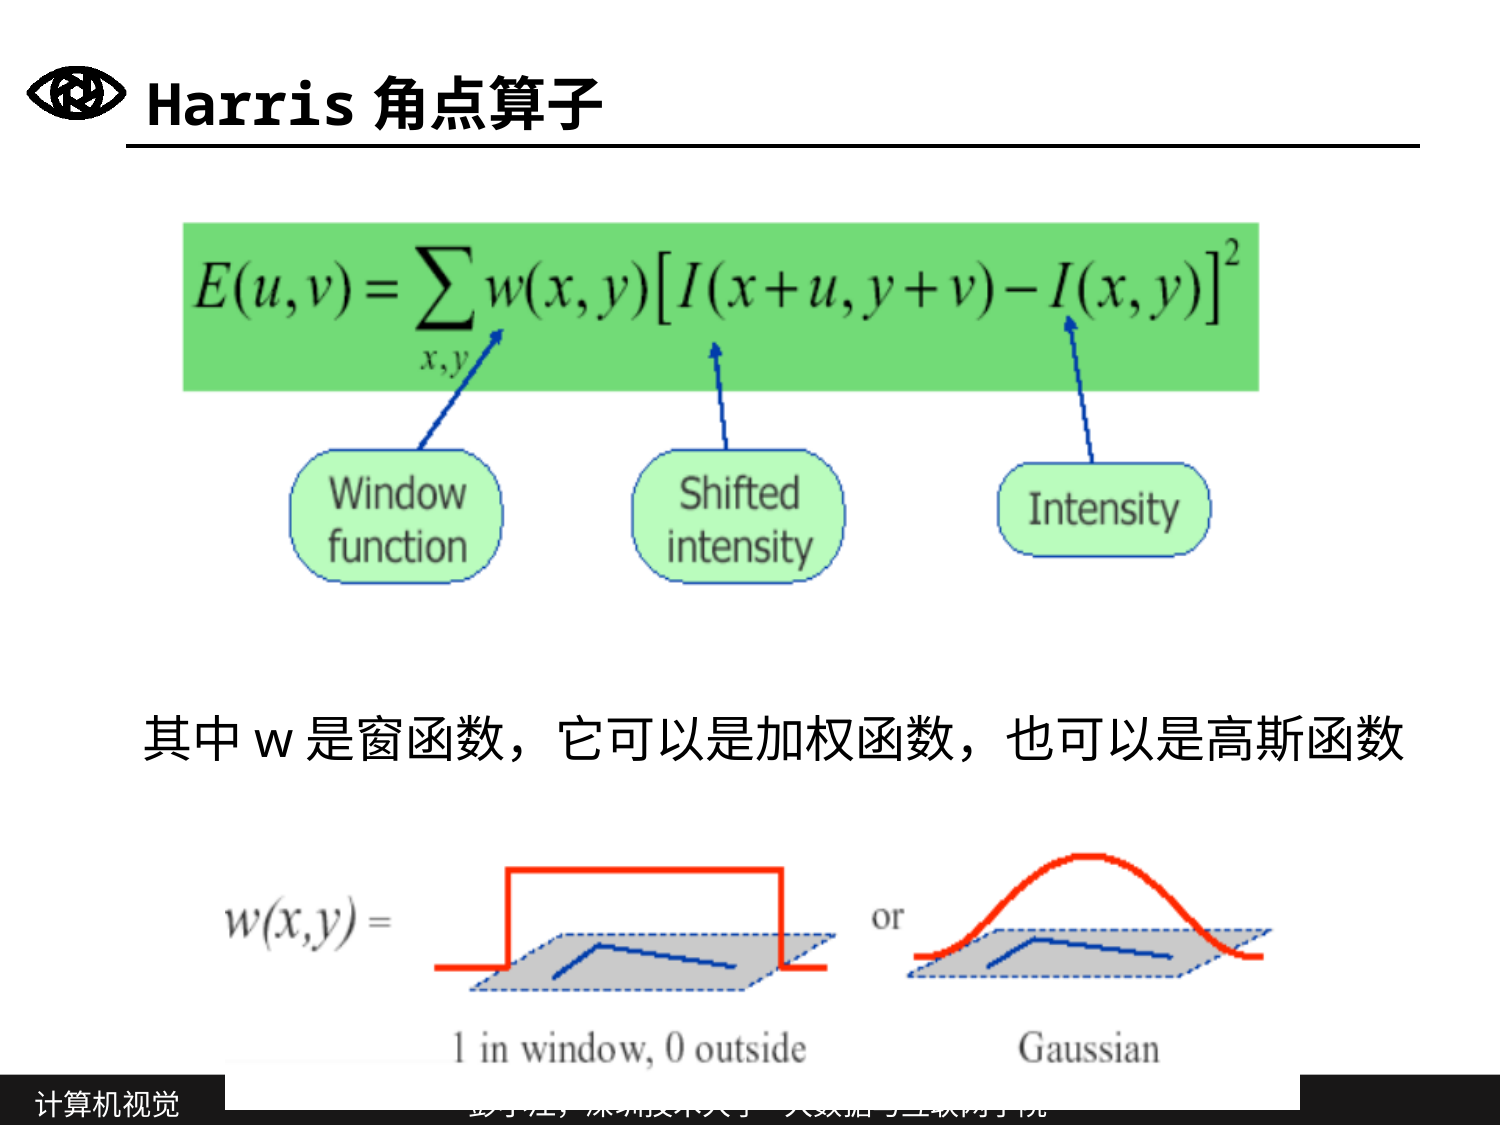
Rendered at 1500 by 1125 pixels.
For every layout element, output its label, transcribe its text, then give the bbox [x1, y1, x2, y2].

picture [224, 799, 1300, 1110]
text_box 其中w是窗函数，它可以是加权函数，也可以是高斯函数 [127, 699, 1421, 775]
picture [162, 199, 1280, 615]
text_box Harris角点算子 [132, 60, 1208, 145]
